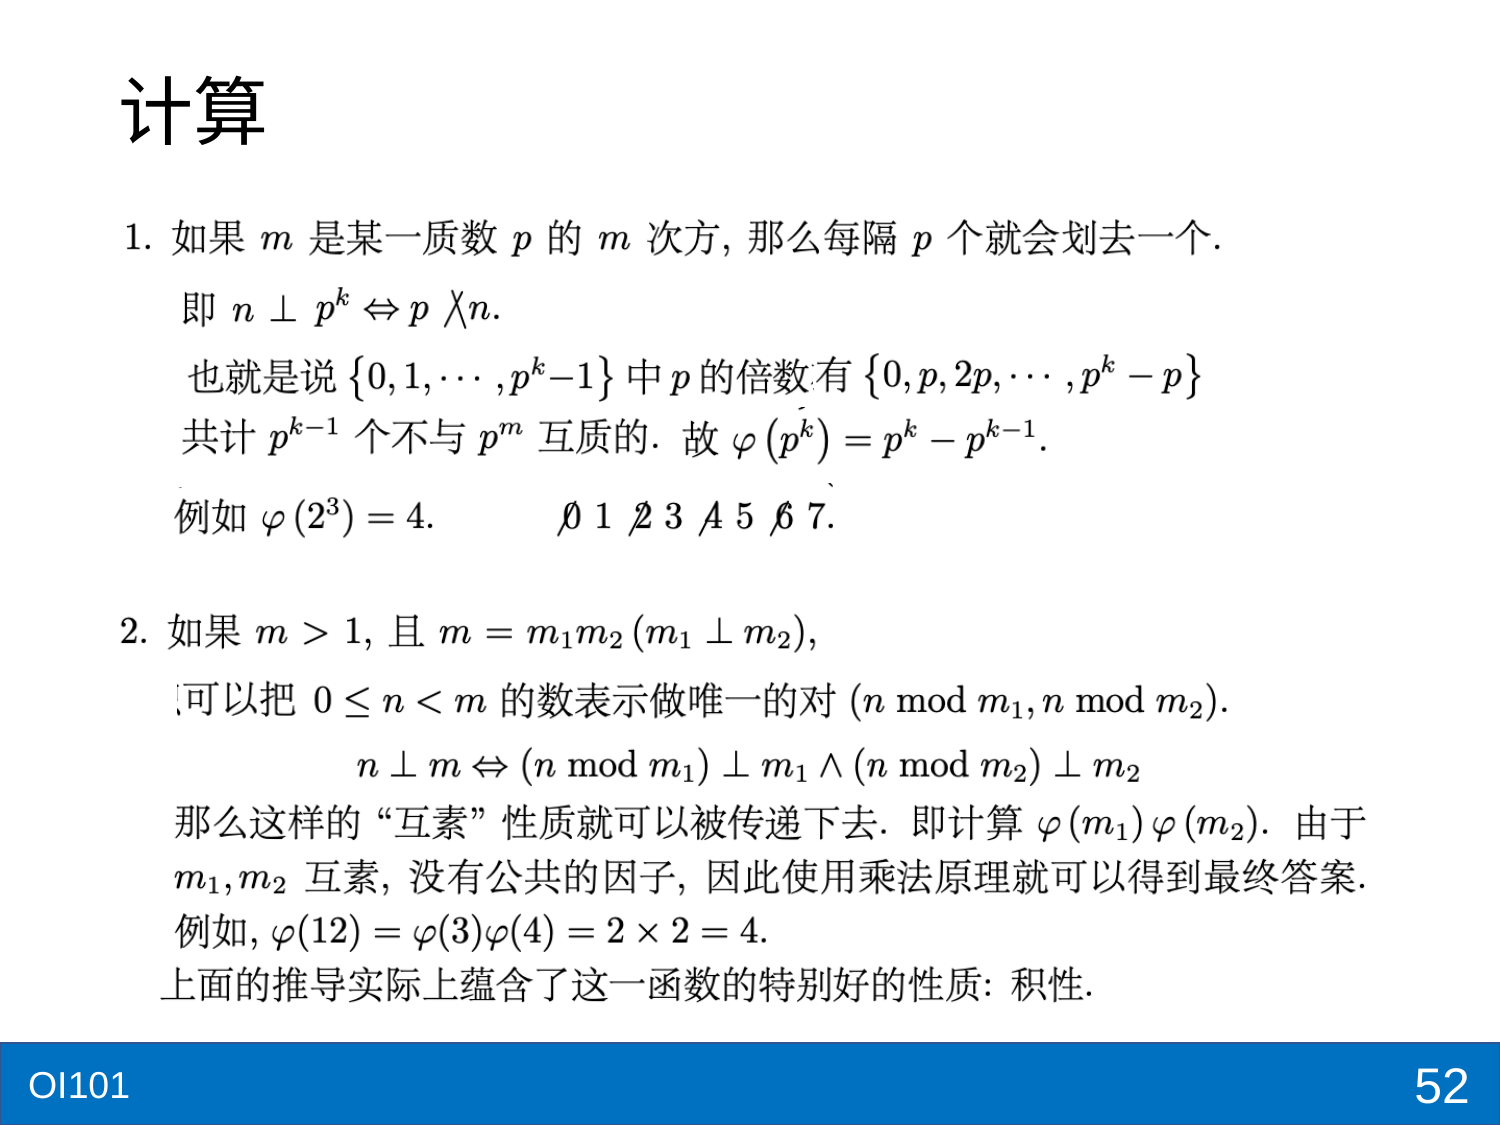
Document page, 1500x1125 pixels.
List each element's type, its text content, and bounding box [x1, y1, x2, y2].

picture [103, 209, 1237, 264]
picture [184, 348, 1216, 403]
picture [168, 487, 452, 546]
picture [177, 673, 1240, 731]
slide_number 52 [1147, 1054, 1485, 1114]
picture [168, 407, 1060, 469]
picture [154, 735, 1386, 1021]
picture [103, 602, 829, 661]
picture [546, 483, 858, 546]
picture [164, 274, 509, 332]
